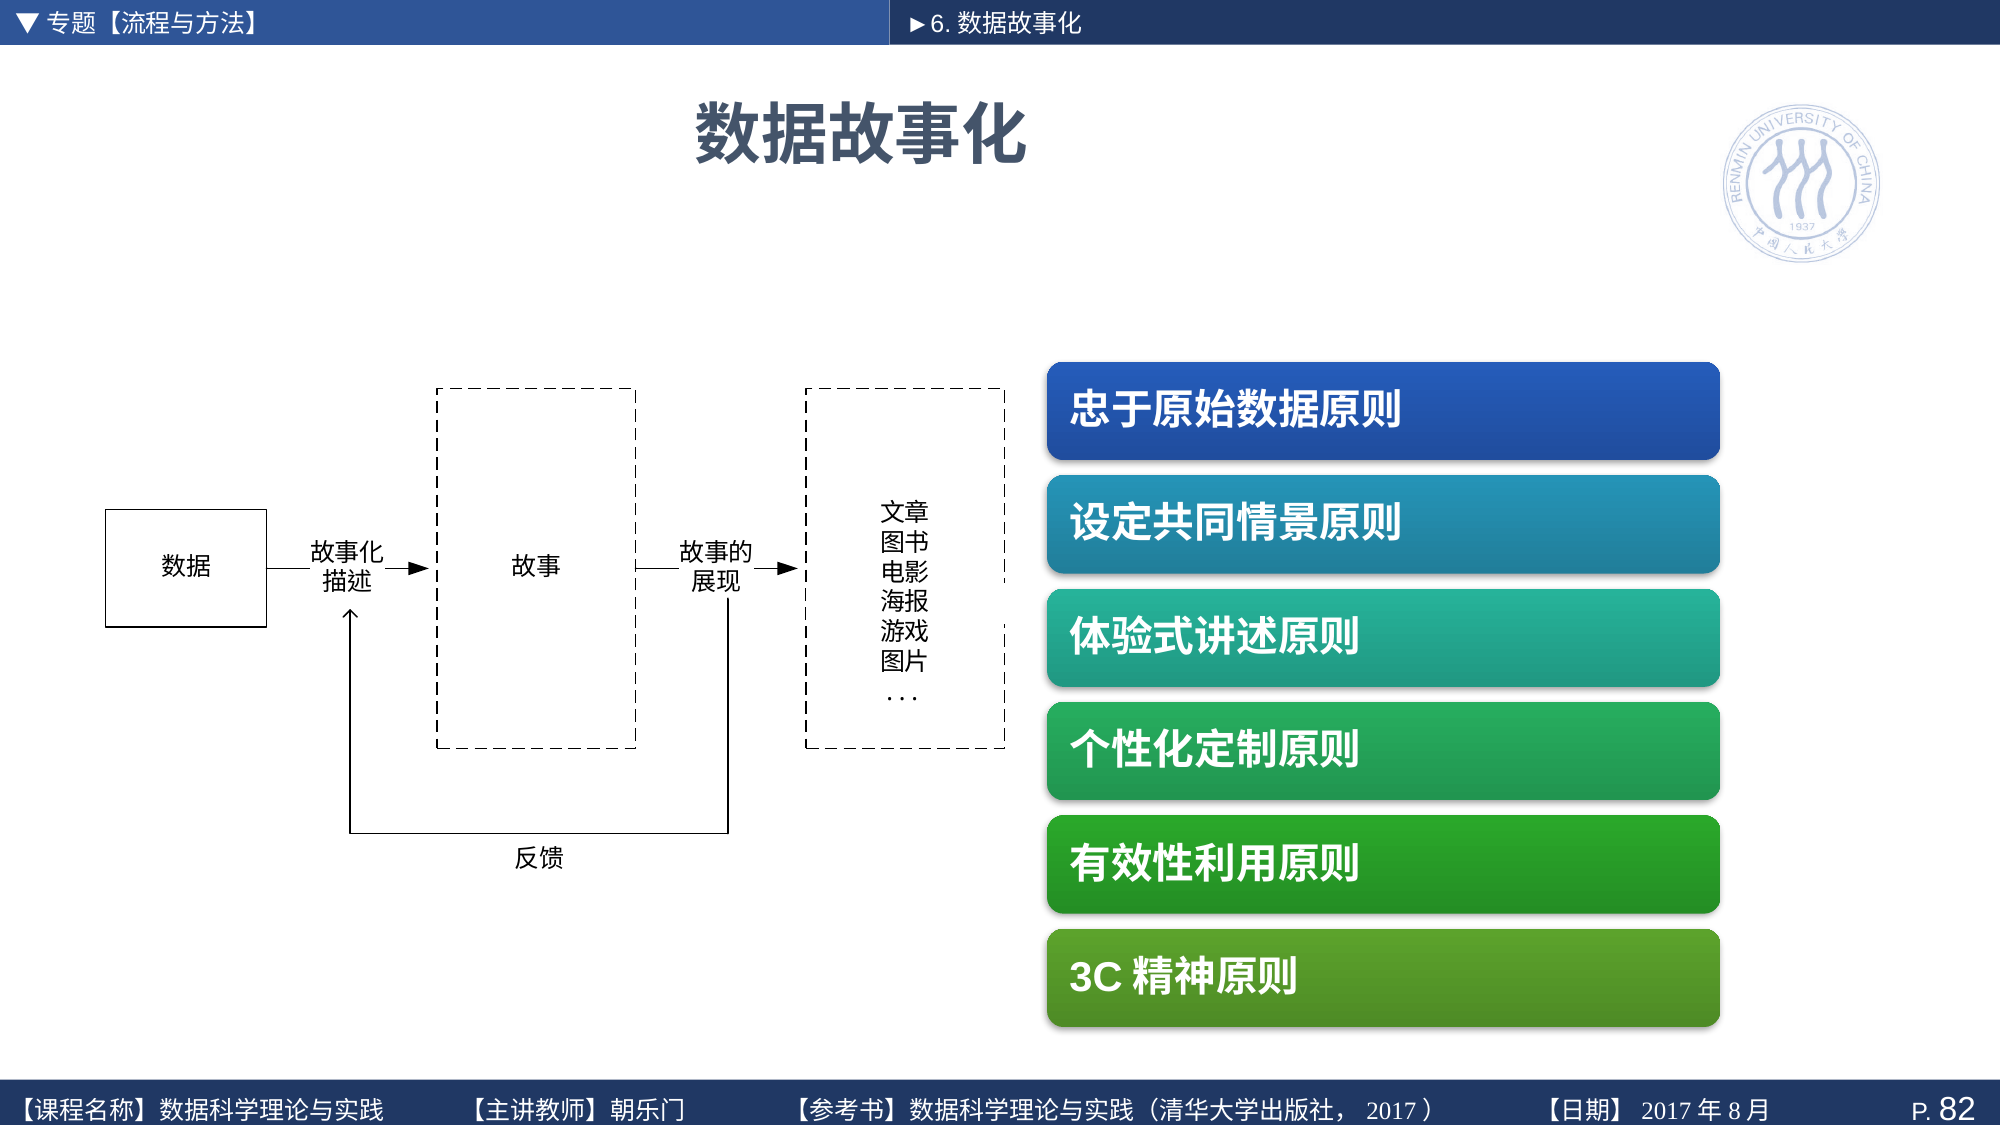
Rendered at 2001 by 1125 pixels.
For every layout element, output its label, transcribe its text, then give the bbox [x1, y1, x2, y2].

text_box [102, 385, 1006, 882]
title 数据故事化 [64, 64, 1674, 200]
list ▼专题【流程与方法】 [0, 0, 725, 43]
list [1047, 361, 1721, 1028]
list ►6.数据故事化 [890, 0, 1249, 43]
